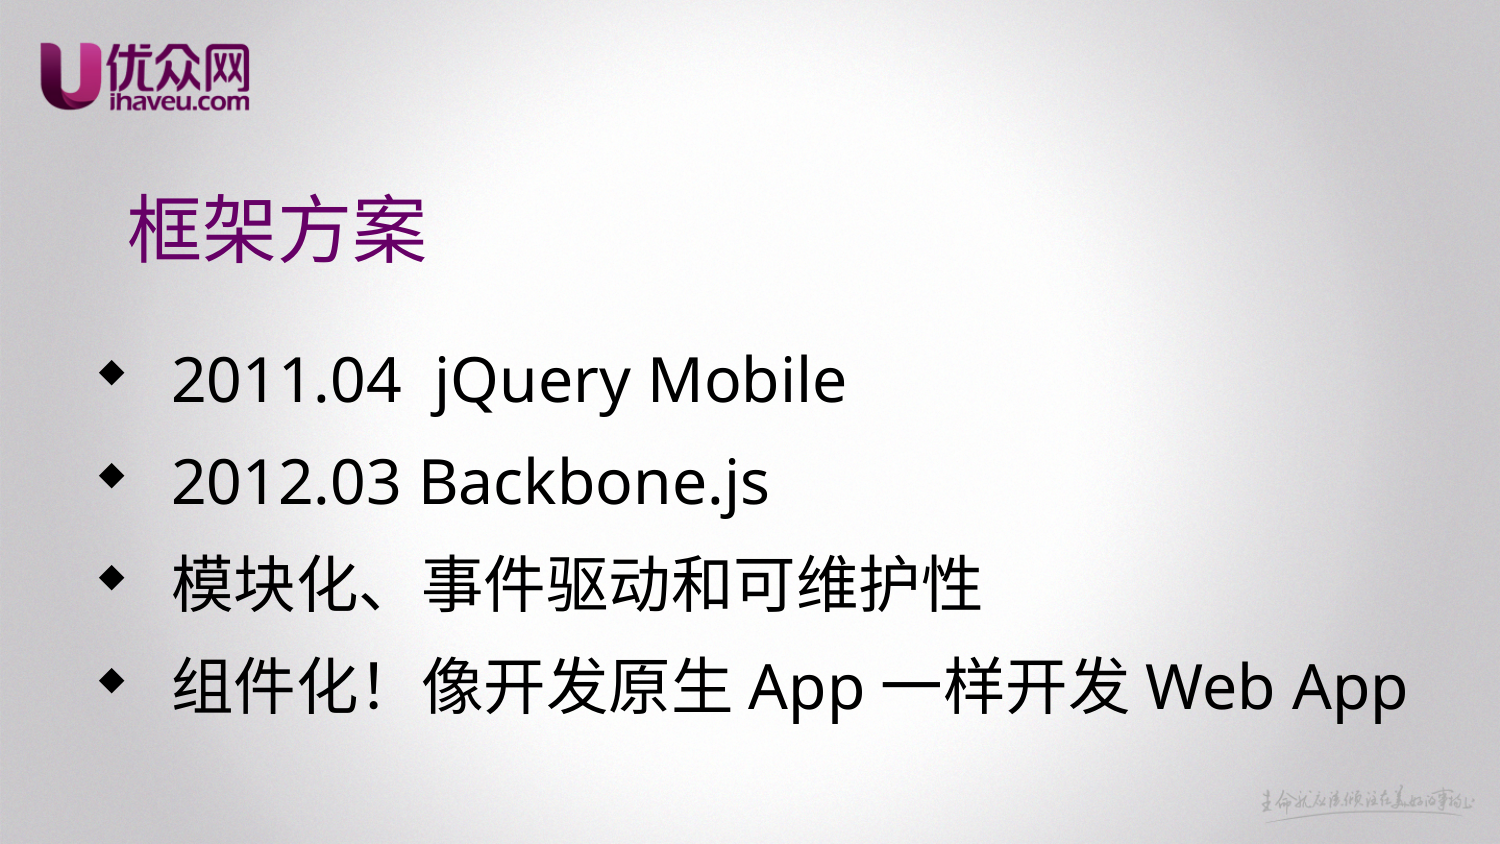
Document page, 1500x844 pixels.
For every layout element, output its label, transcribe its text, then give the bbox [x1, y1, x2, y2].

list 2011.04 jQuery Mobile 2012.03 Backbone.js 模块化、事件驱动和可维护性 组件化！像开发原生App一样开发Web App [75, 309, 1425, 808]
picture [0, 0, 1500, 844]
title 框架方案 [75, 147, 1425, 288]
